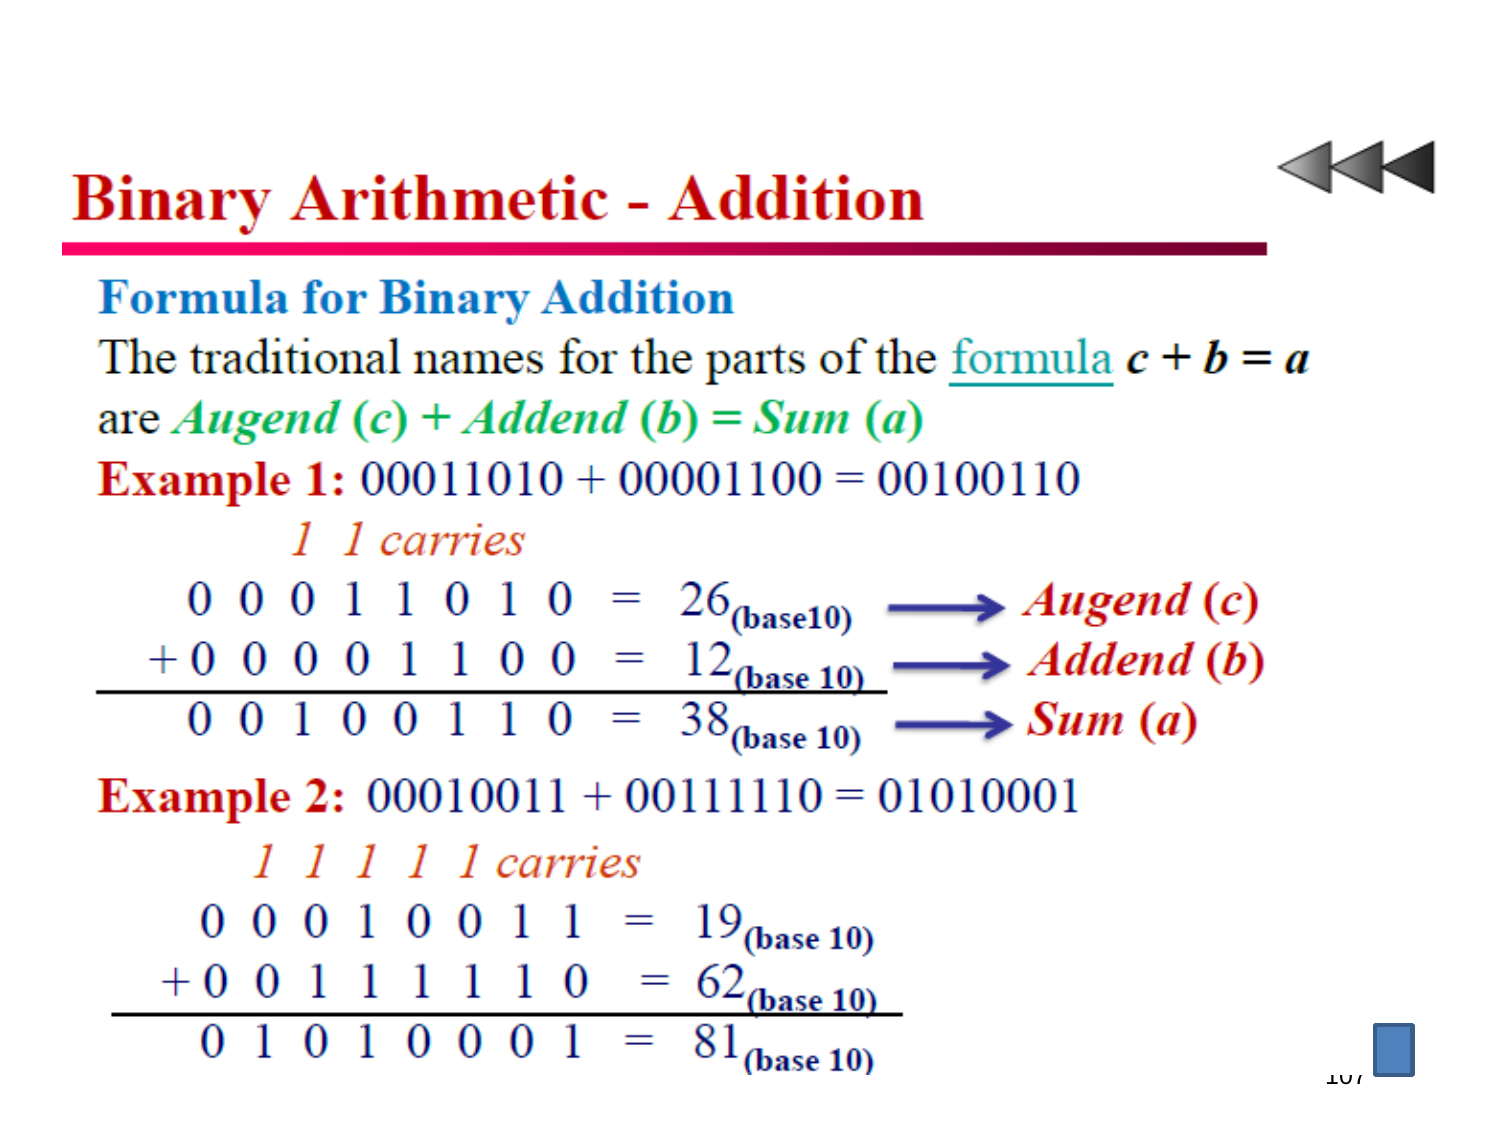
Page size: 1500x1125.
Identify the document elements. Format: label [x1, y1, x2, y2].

picture [62, 0, 1438, 1075]
